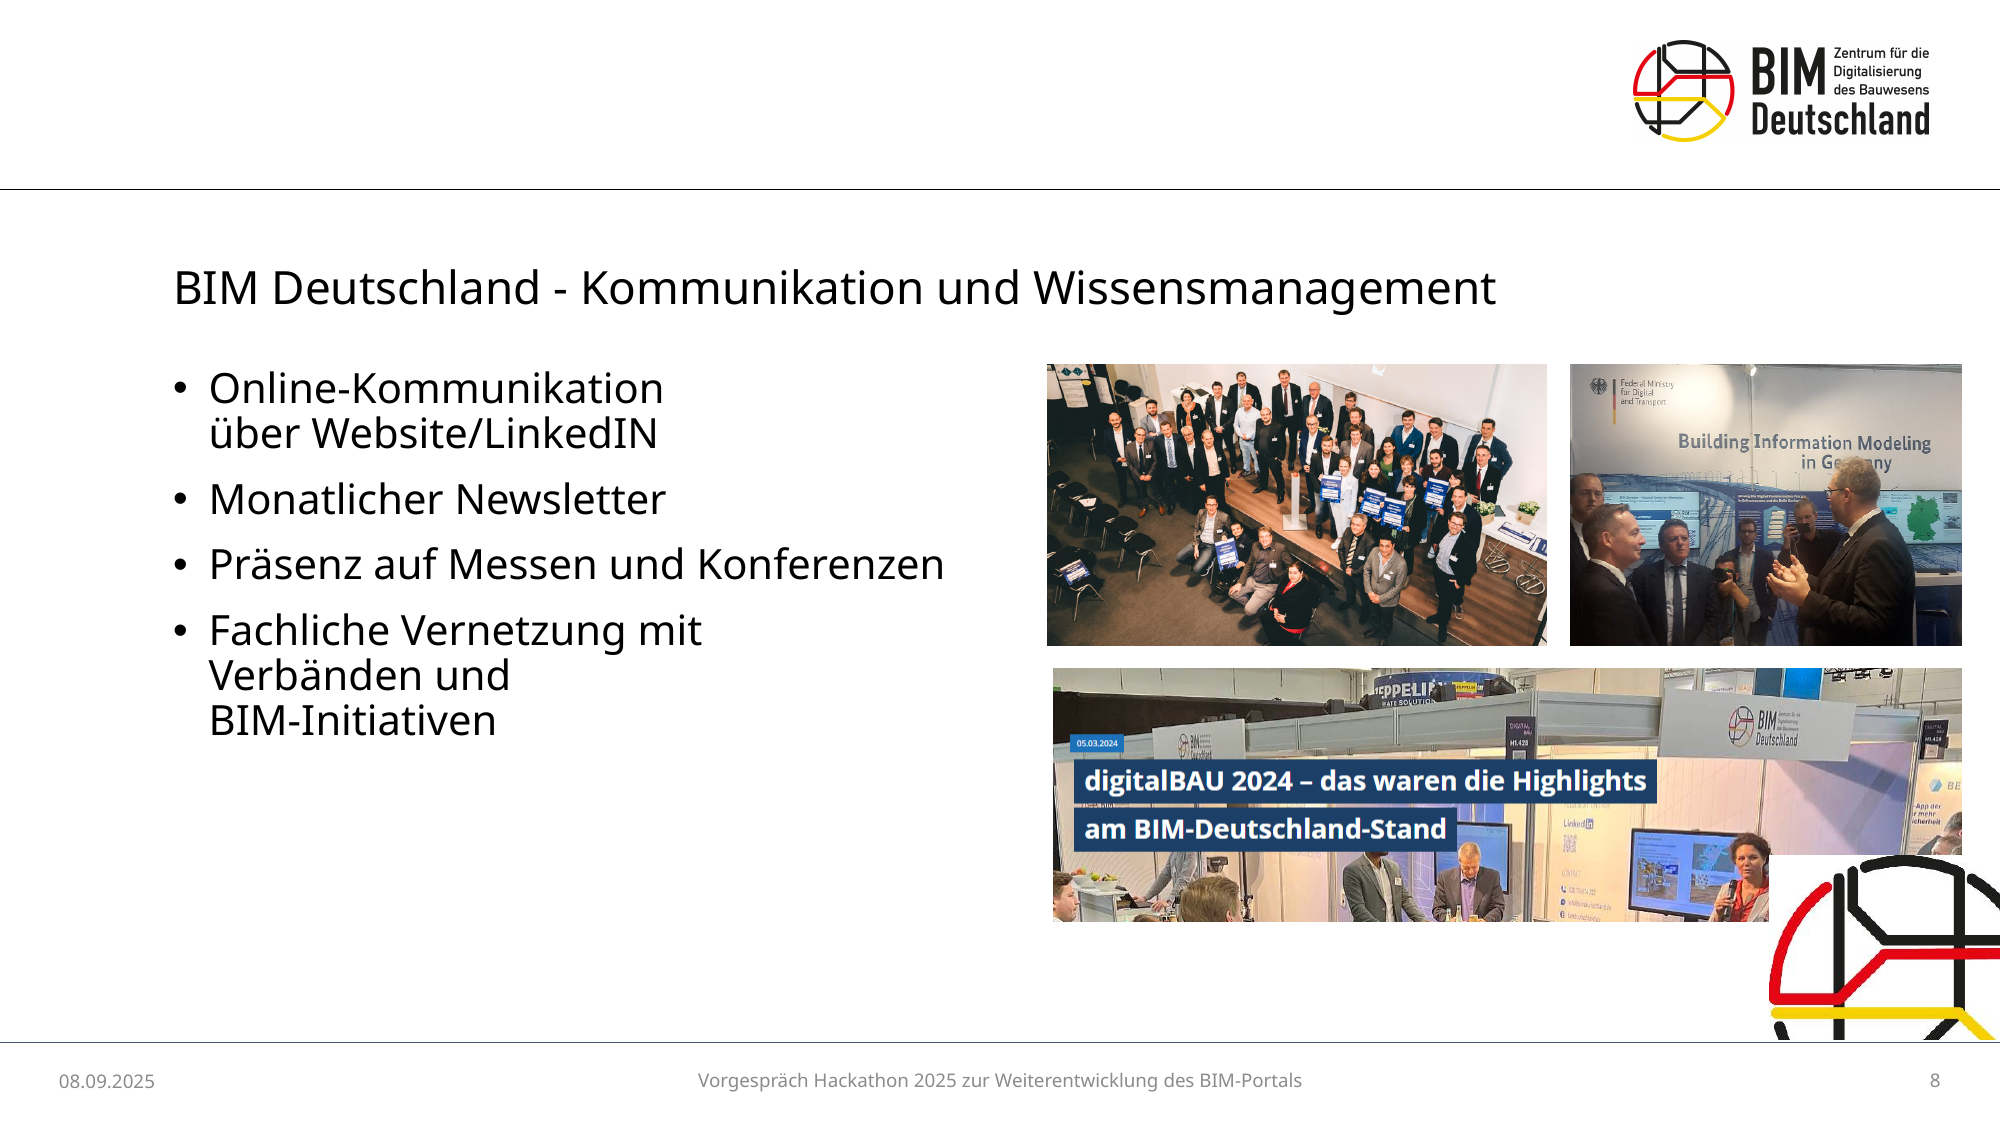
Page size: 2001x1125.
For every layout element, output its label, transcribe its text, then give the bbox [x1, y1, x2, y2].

picture [1047, 364, 2000, 1040]
title BIM Deutschland - Kommunikation und Wissensmanagement [173, 265, 1827, 368]
picture [1633, 40, 1929, 142]
list Online-Kommunikation über Website/LinkedIN Monatlicher Newsletter Präsenz auf Messen und Konferenzen Fachliche Vernetzung mit Verbänden und BIM-Initiativen [173, 367, 947, 1018]
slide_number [59, 1062, 295, 1100]
footer Vorgespräch Hackathon 2025 zur Weiterentwicklung des BIM-Portals [295, 1062, 1704, 1100]
slide_number 8 [1704, 1062, 1941, 1100]
